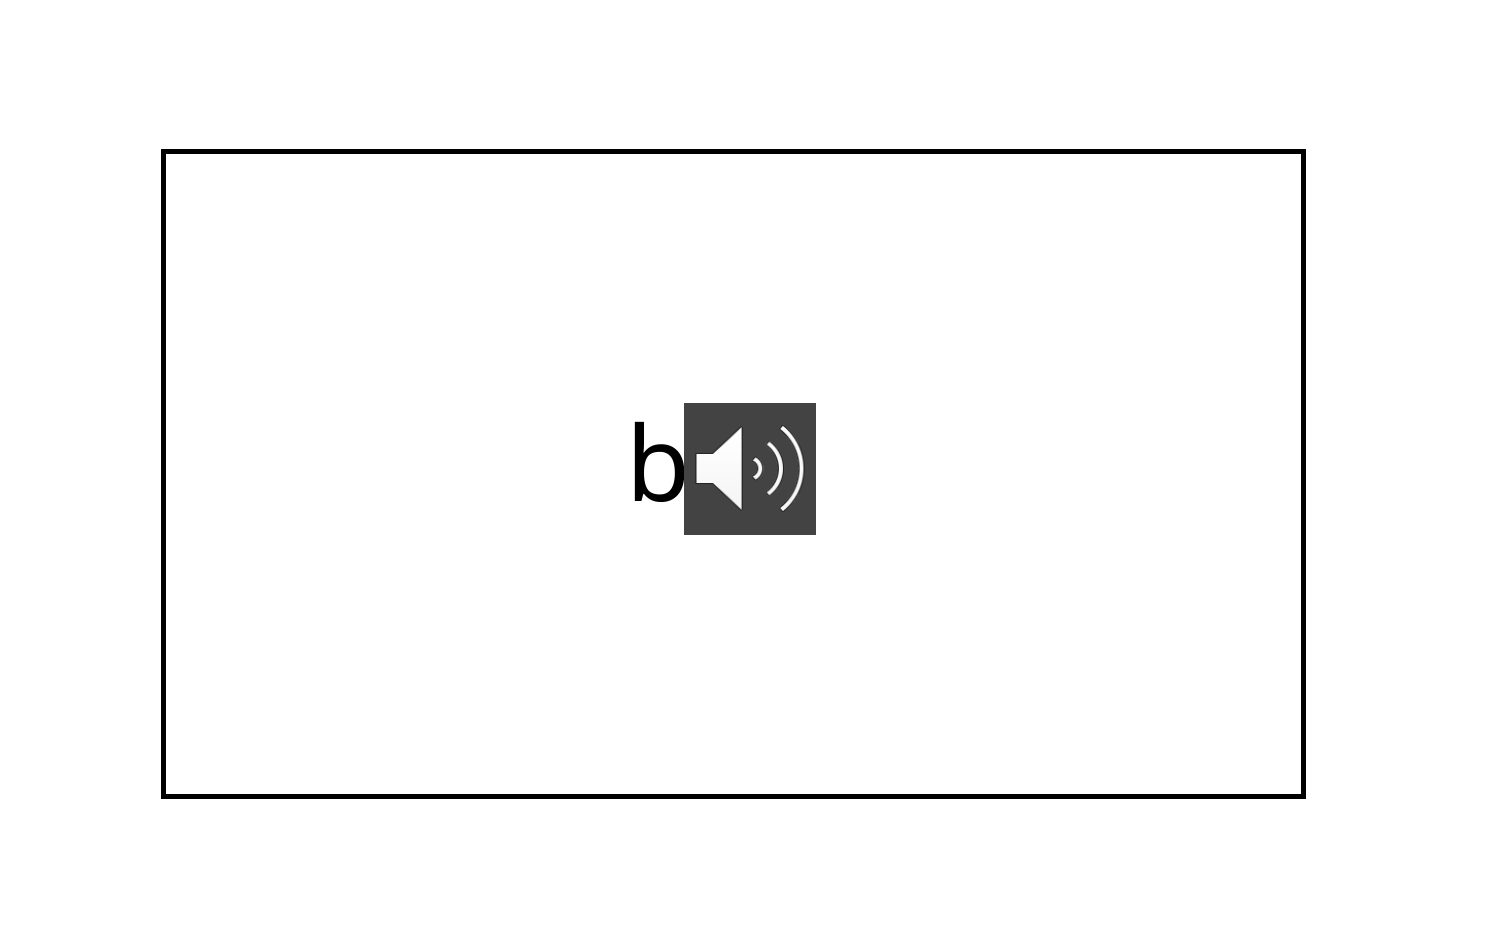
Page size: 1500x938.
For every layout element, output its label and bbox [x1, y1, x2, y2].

picture [683, 402, 817, 536]
text_box [163, 150, 1304, 797]
